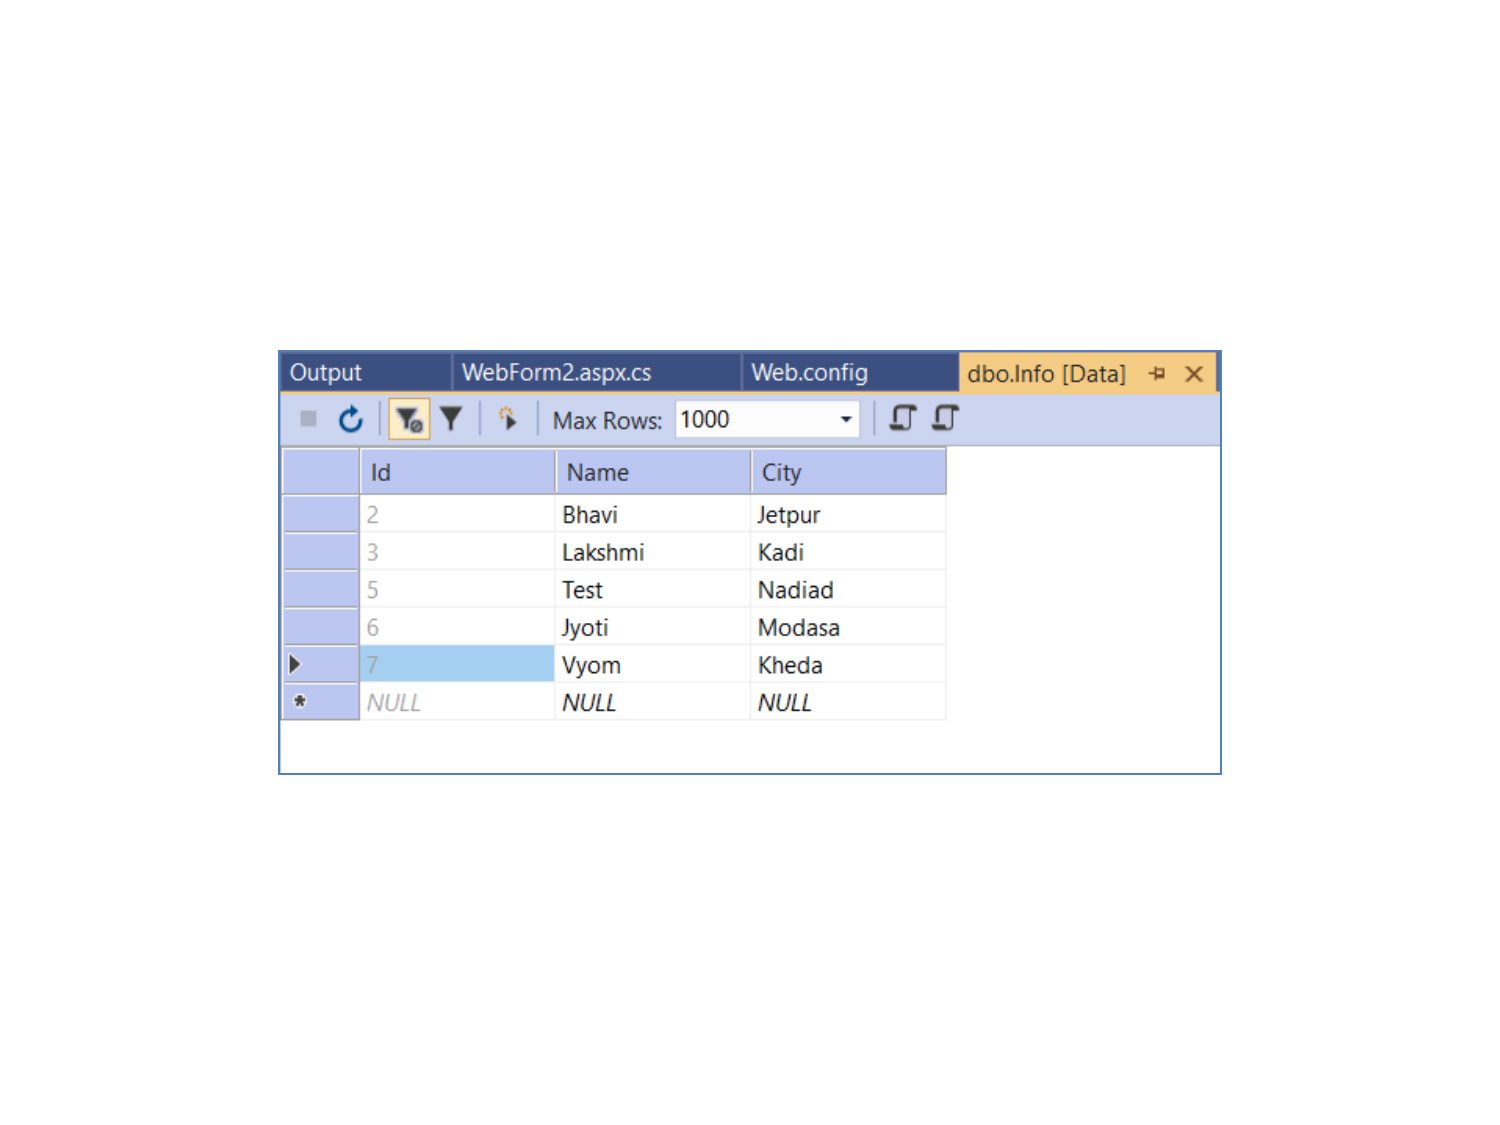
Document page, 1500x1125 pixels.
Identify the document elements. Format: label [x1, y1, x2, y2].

picture [279, 351, 1221, 774]
